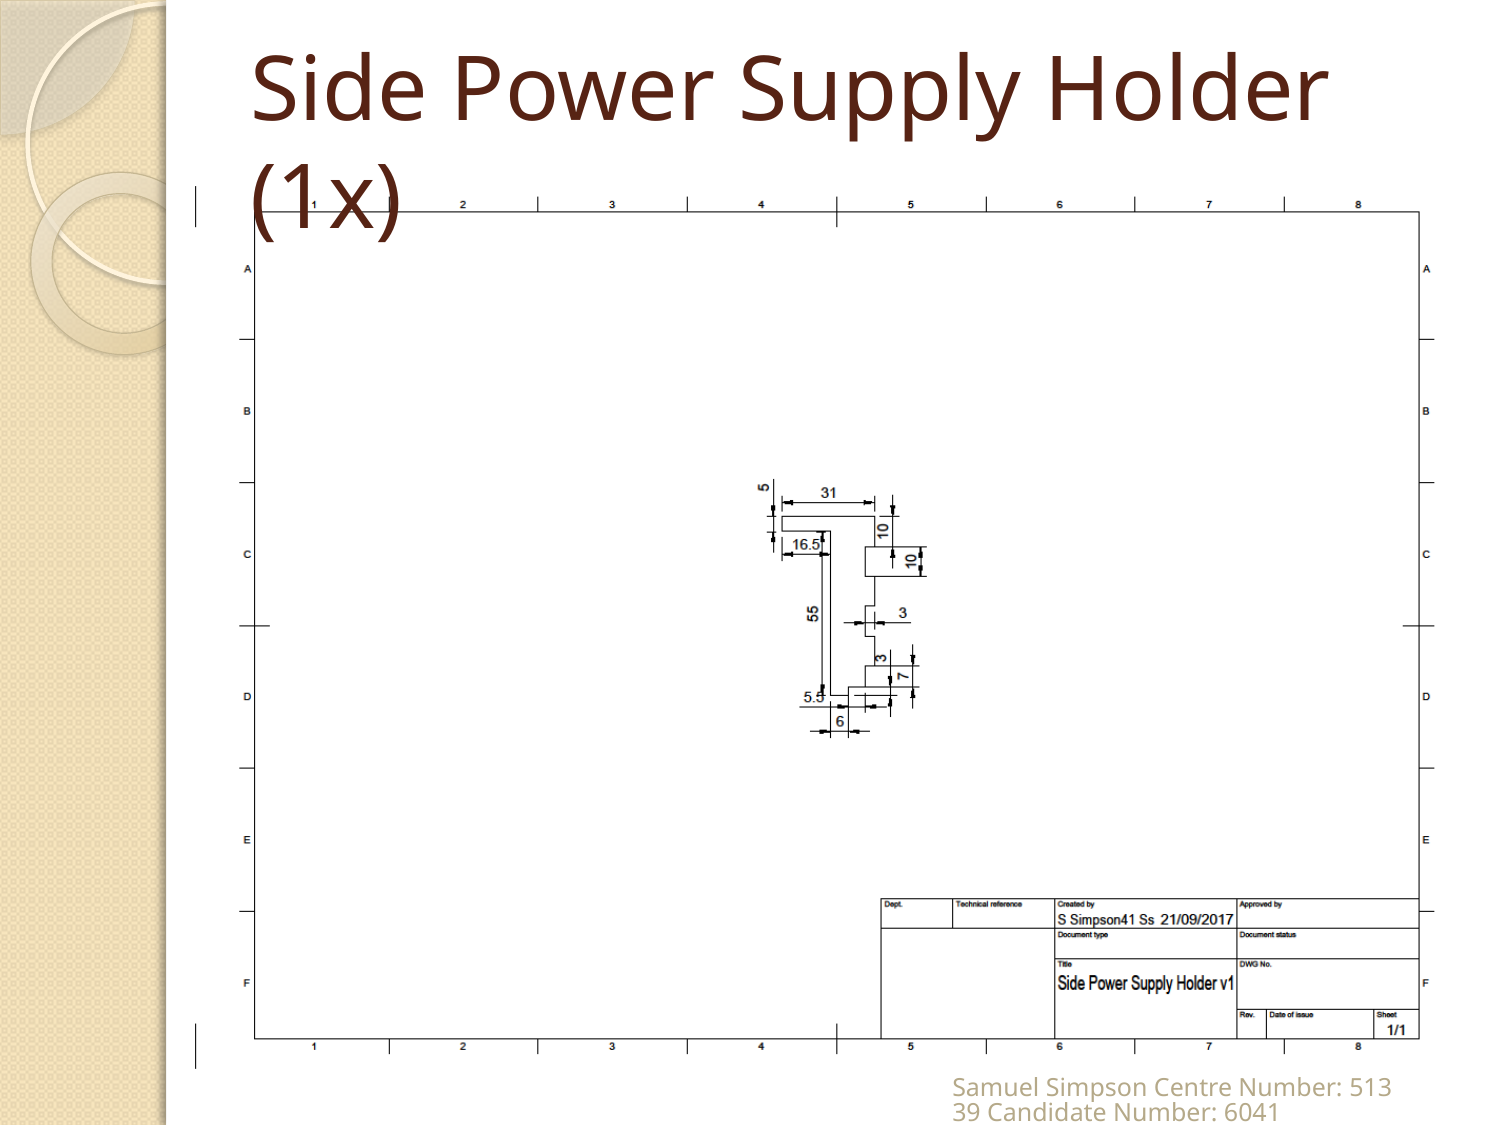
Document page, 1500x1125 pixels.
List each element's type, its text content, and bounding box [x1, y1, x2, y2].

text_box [193, 184, 1448, 1071]
footer Samuel Simpson Centre Number: 51339 Candidate Number: 6041 [937, 1082, 1413, 1113]
title Side Power Supply Holder (1x) [235, 45, 1466, 233]
